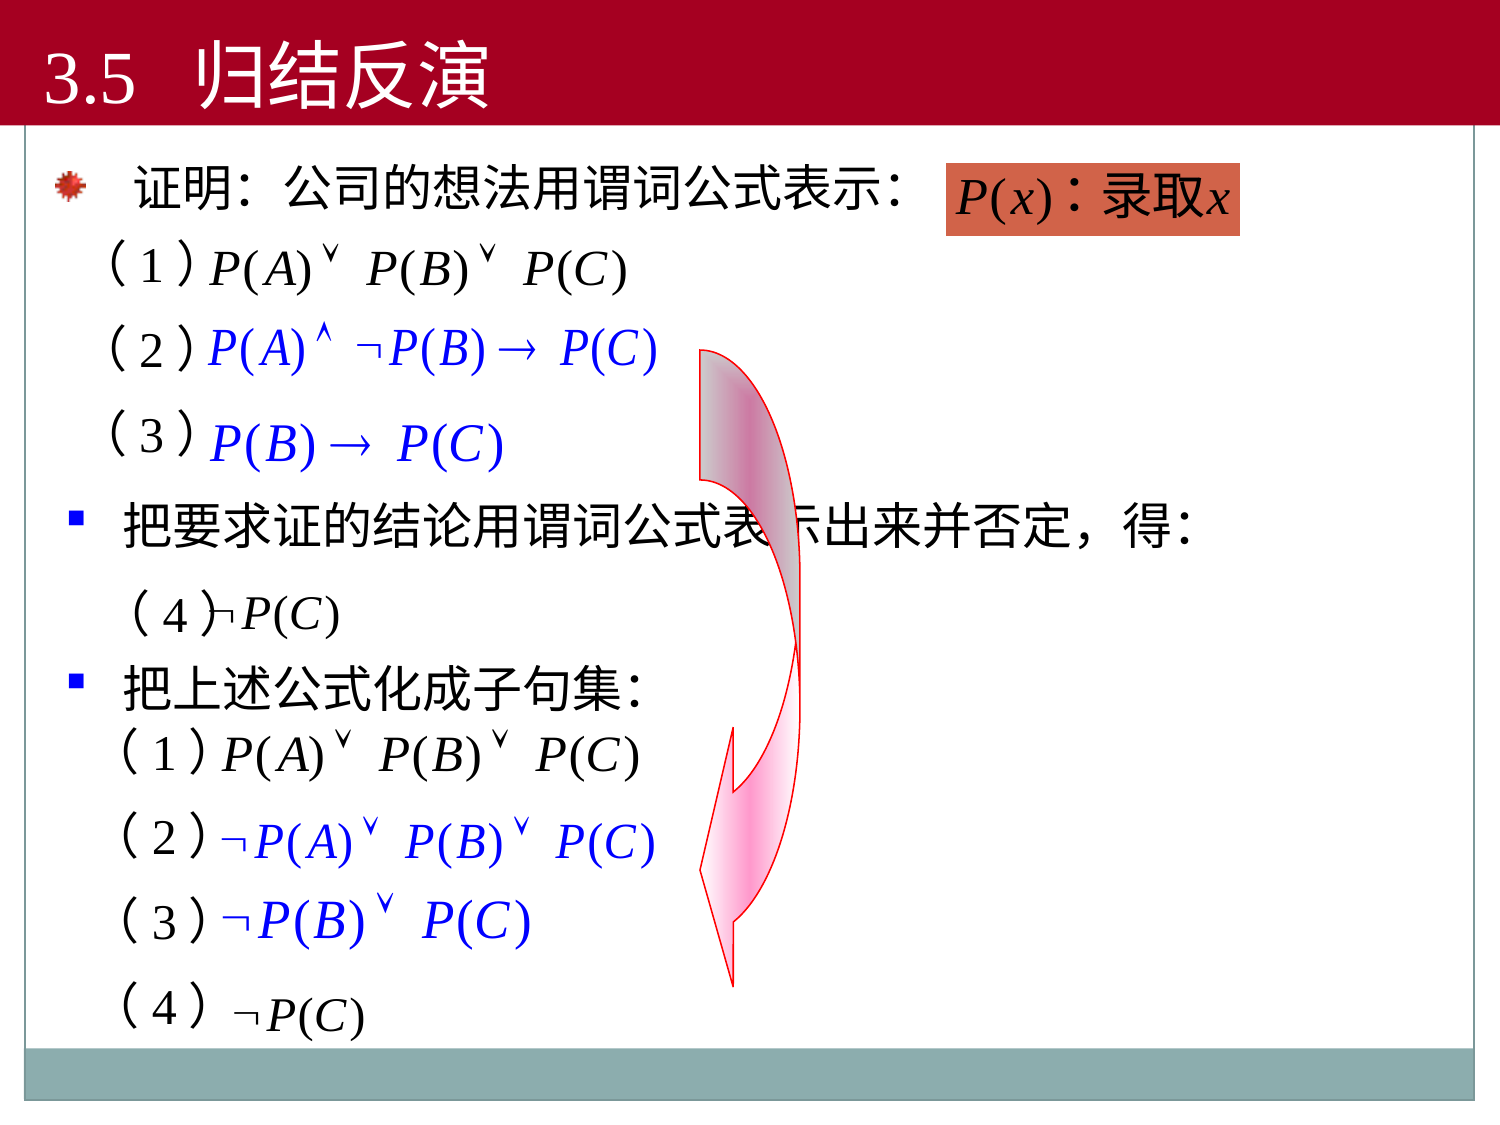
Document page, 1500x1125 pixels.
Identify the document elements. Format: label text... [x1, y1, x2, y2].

text_box 把要求证的结论用谓词公式表示出来并否定，得： [49, 487, 776, 563]
picture [55, 171, 86, 202]
text_box 把上述公式化成子句集： [49, 649, 788, 725]
text_box 3.5 归结反演 [0, 0, 1500, 126]
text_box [74, 712, 726, 1058]
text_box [62, 224, 713, 481]
slide_number [699, 1037, 800, 1110]
text_box 把要求证的结论用谓词公式表示出来并否定，得： [792, 487, 1338, 563]
text_box [717, 354, 800, 988]
text_box 证明：公司的想法用谓词公式表示： 。 [41, 148, 1459, 1035]
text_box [945, 162, 1241, 237]
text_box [62, 574, 713, 651]
